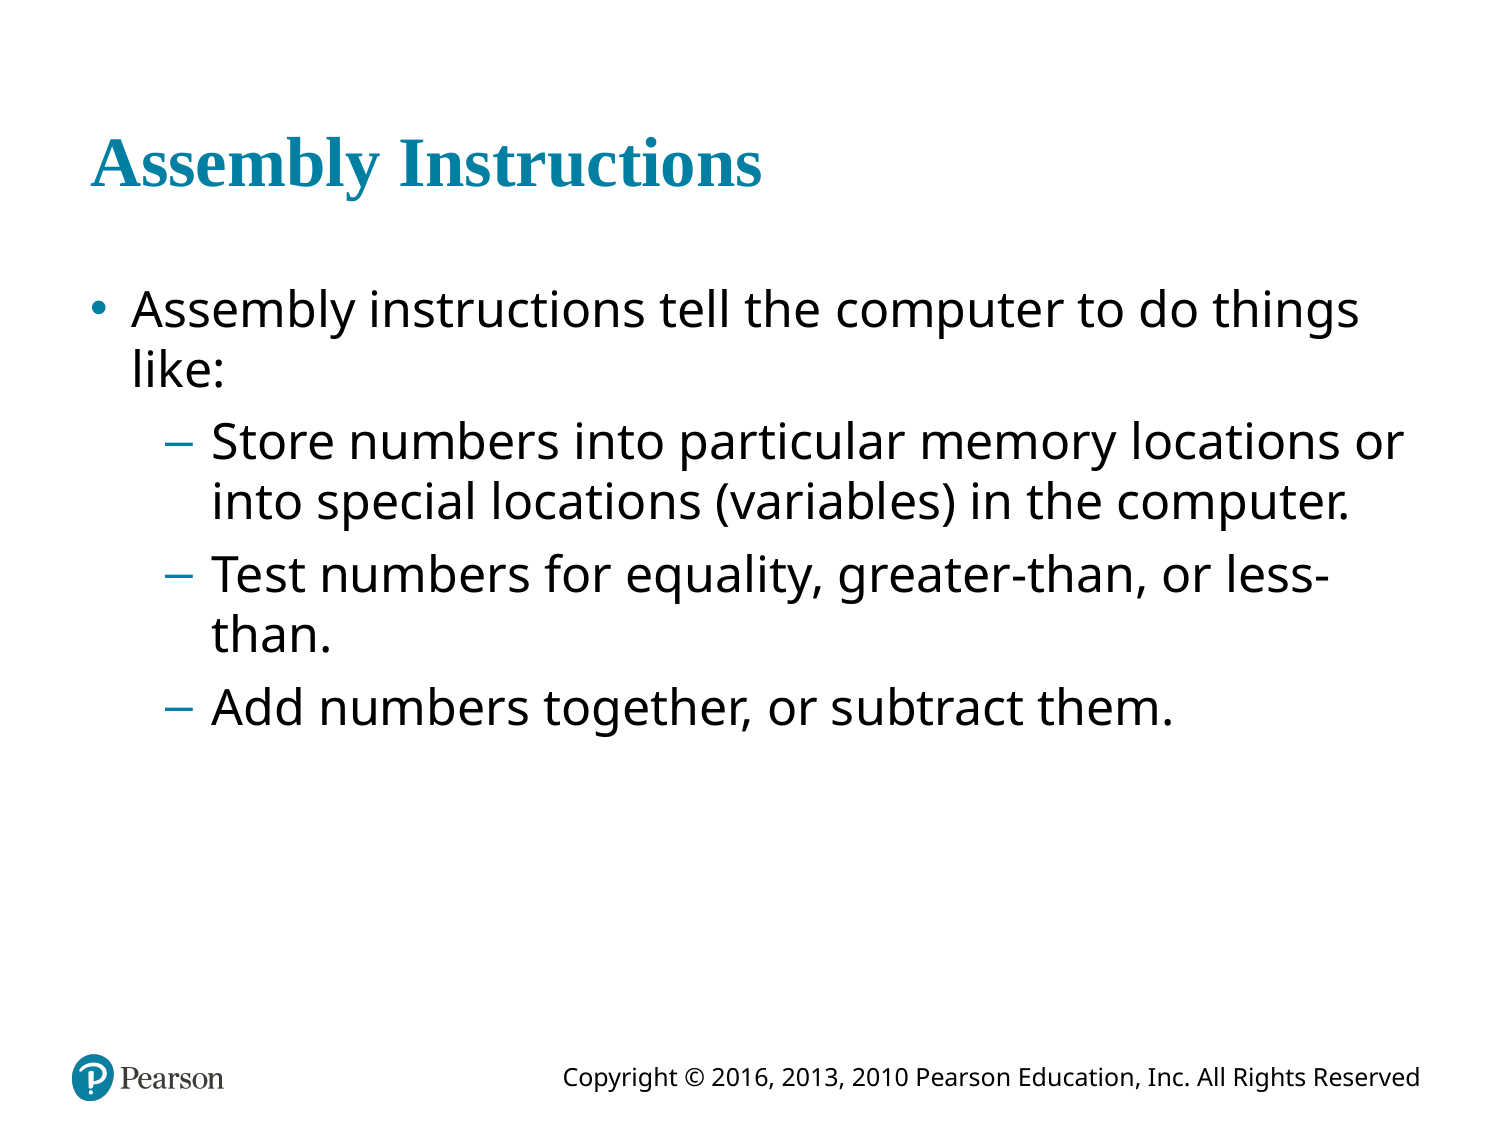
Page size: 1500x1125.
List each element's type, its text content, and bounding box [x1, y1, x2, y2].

list Assembly instructions tell the computer to do things like: Store numbers into particular memory locations or into special locations (variables) in the computer. Test numbers for equality, greater-than, or less-than. Add numbers together, or subtract them. [75, 262, 1425, 931]
title Assembly Instructions [75, 0, 1425, 216]
picture [72, 1054, 88, 1070]
picture [98, 1054, 224, 1101]
picture [80, 1063, 106, 1088]
picture [72, 1087, 83, 1101]
